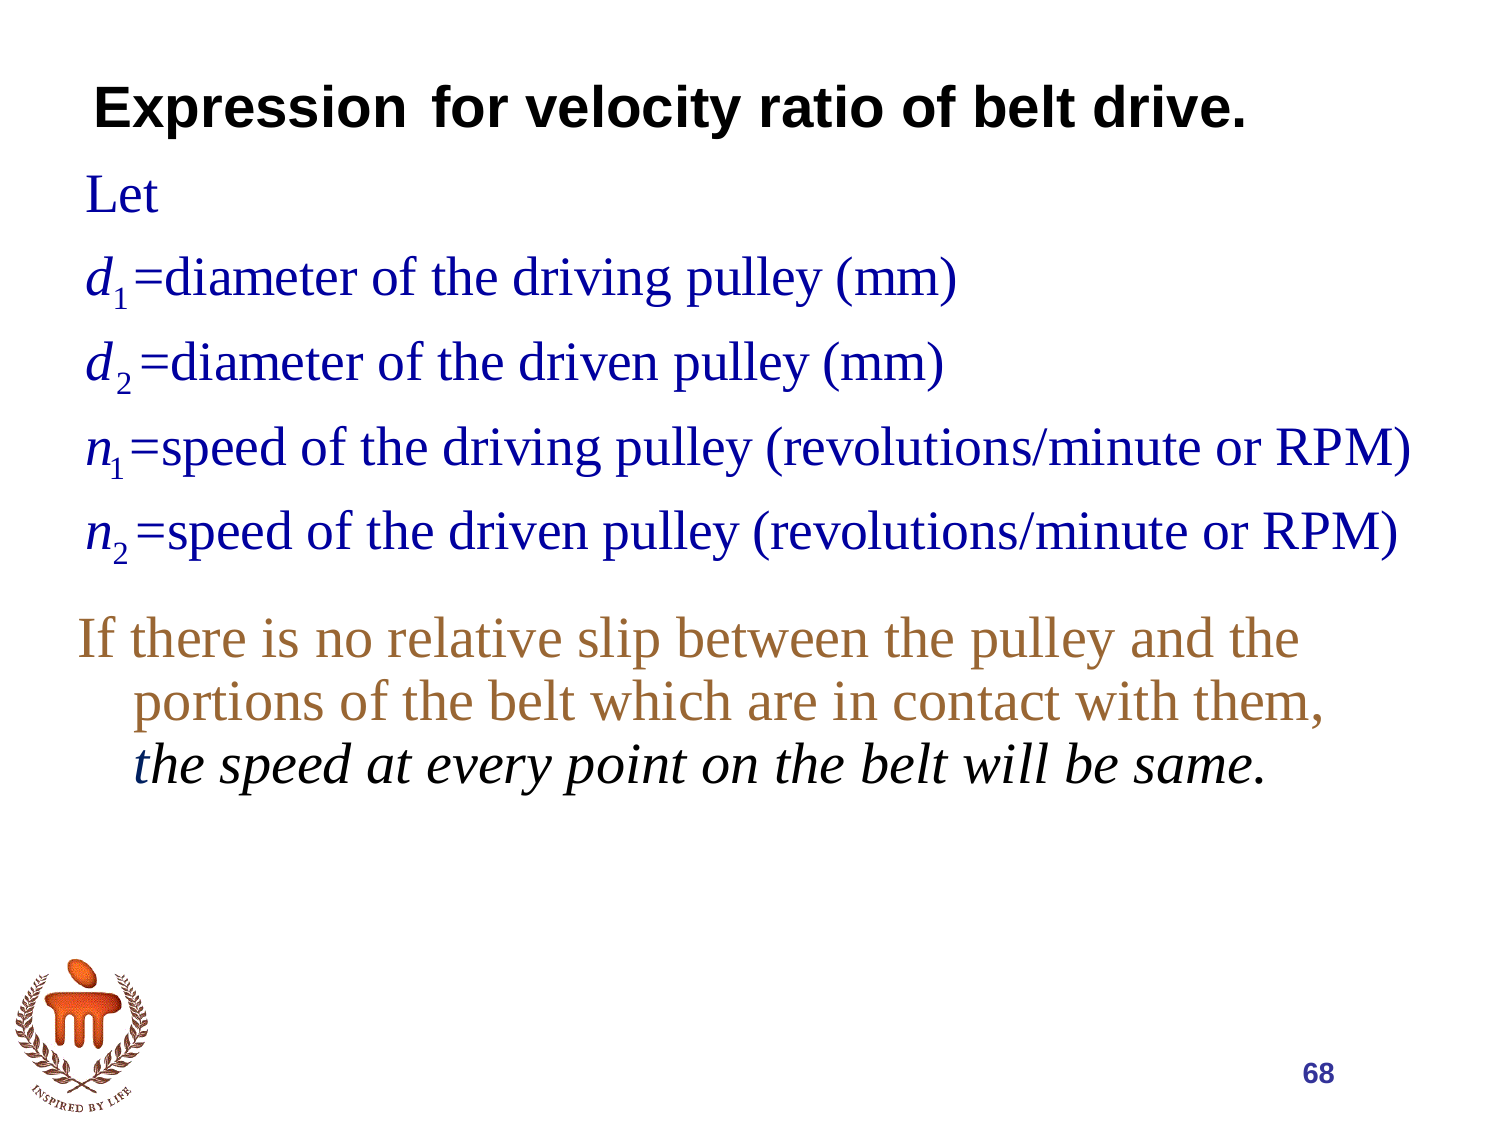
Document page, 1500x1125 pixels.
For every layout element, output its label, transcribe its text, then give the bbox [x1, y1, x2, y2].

picture [0, 952, 157, 1118]
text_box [77, 162, 1422, 576]
title Expression for velocity ratio of belt drive. [62, 0, 1413, 188]
list If there is no relative slip between the pulley and the portions of the belt which are in contact with them, the speed at every point on the belt will be same. [62, 600, 1413, 850]
slide_number 68 [999, 1046, 1351, 1125]
